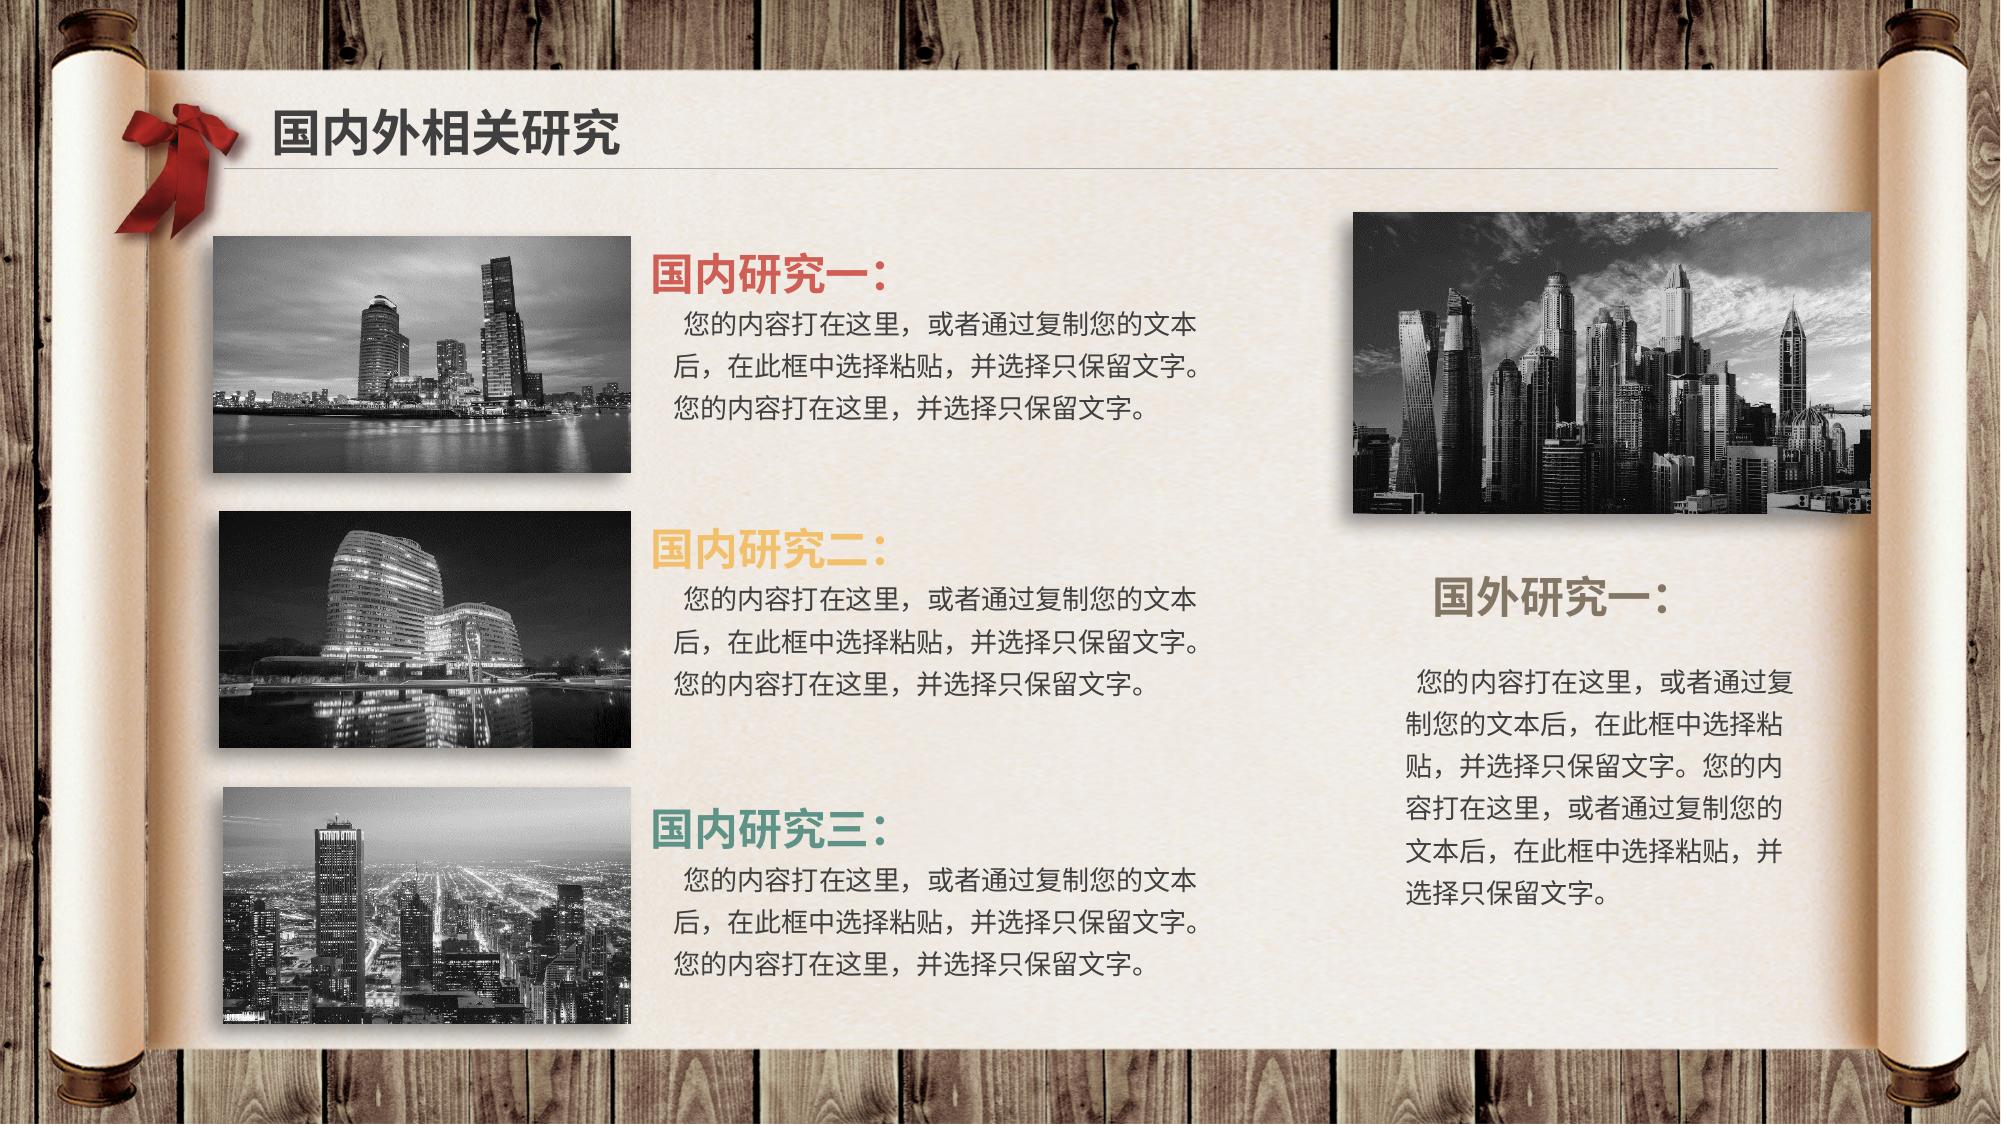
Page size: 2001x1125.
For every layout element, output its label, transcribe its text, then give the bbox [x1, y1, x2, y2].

text_box 国内研究三： [631, 792, 999, 865]
text_box 您的内容打在这里，或者通过复制您的文本后，在此框中选择粘贴，并选择只保留文字。您的内容打在这里，并选择只保留文字。 [653, 563, 1233, 710]
picture [0, 0, 2001, 1125]
text_box 国外研究一： [1412, 559, 1781, 633]
text_box 国内研究二： [631, 511, 999, 585]
text_box 您的内容打在这里，或者通过复制您的文本后，在此框中选择粘贴，并选择只保留文字。您的内容打在这里，或者通过复制您的文本后，在此框中选择粘贴，并选择只保留文字。 [1385, 645, 1821, 919]
text_box 您的内容打在这里，或者通过复制您的文本后，在此框中选择粘贴，并选择只保留文字。您的内容打在这里，并选择只保留文字。 [653, 287, 1233, 435]
text_box 国内外相关研究 [261, 94, 1027, 168]
text_box 国内研究一： [631, 236, 999, 309]
text_box 您的内容打在这里，或者通过复制您的文本后，在此框中选择粘贴，并选择只保留文字。您的内容打在这里，并选择只保留文字。 [653, 843, 1233, 990]
